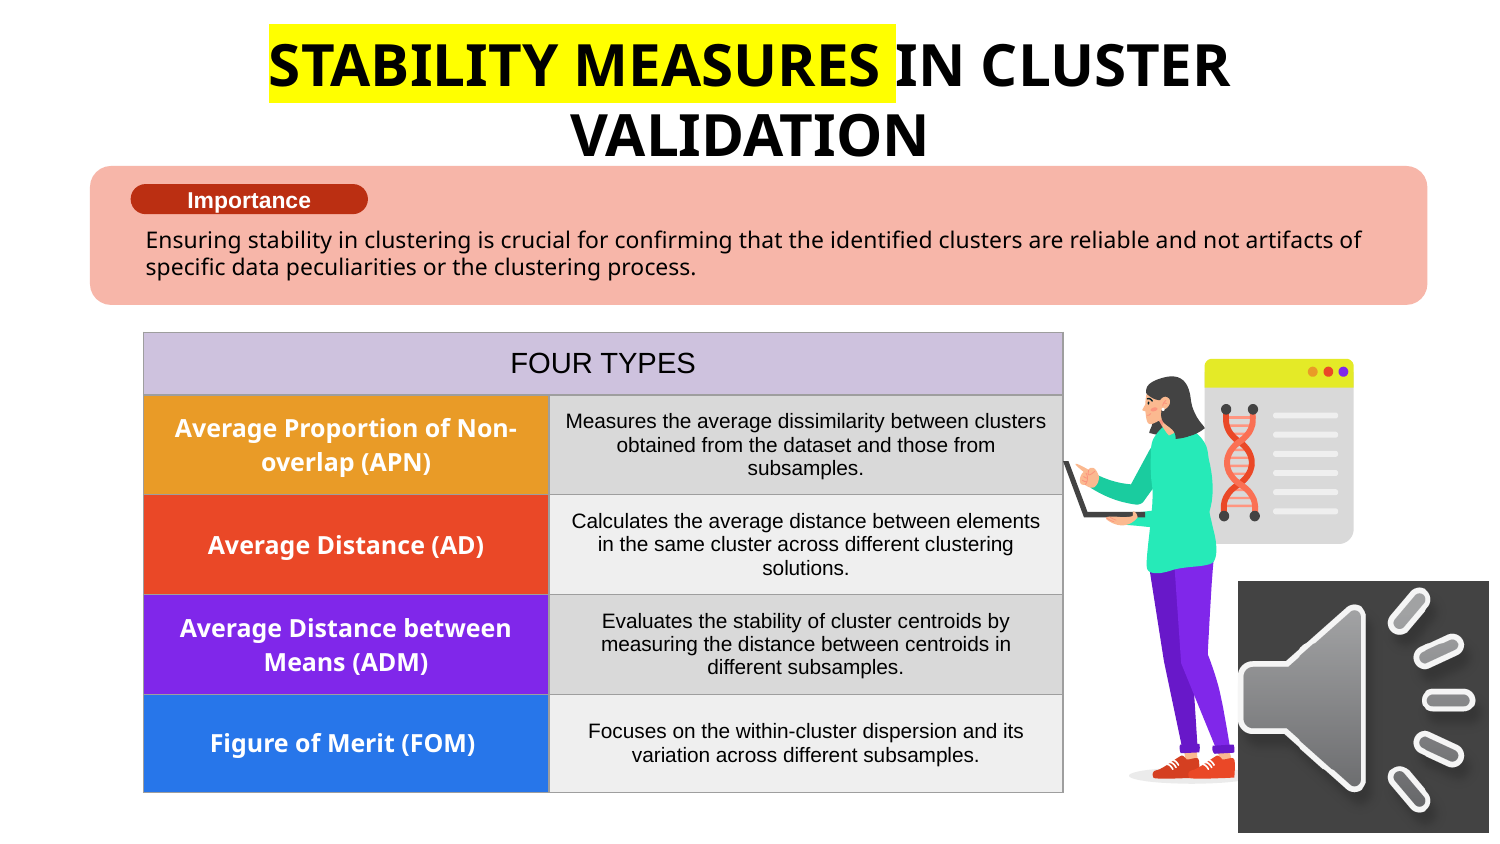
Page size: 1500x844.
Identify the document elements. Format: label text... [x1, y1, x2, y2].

table_cell Average Distance between Means (ADM) [144, 595, 548, 694]
table_cell Calculates the average distance between elements in the same cluster across different clustering solutions. [550, 495, 1057, 594]
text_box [1062, 358, 1354, 784]
table_cell Average Distance (AD) [144, 495, 548, 594]
table_cell Focuses on the within-cluster dispersion and its variation across different subsamples. [550, 695, 1062, 792]
table_cell Average Proportion of Non-overlap (APN) [144, 396, 548, 494]
picture [1236, 580, 1490, 834]
table_cell Measures the average dissimilarity between clusters obtained from the dataset and those from subsamples. [550, 396, 1057, 494]
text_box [89, 165, 1428, 306]
table_cell Evaluates the stability of cluster centroids by measuring the distance between centroids in different subsamples. [550, 595, 1057, 694]
table_cell Figure of Merit (FOM) [144, 695, 548, 792]
table_header FOUR TYPES [144, 333, 1062, 394]
title STABILITY MEASURES IN CLUSTER VALIDATION [75, 67, 1425, 129]
